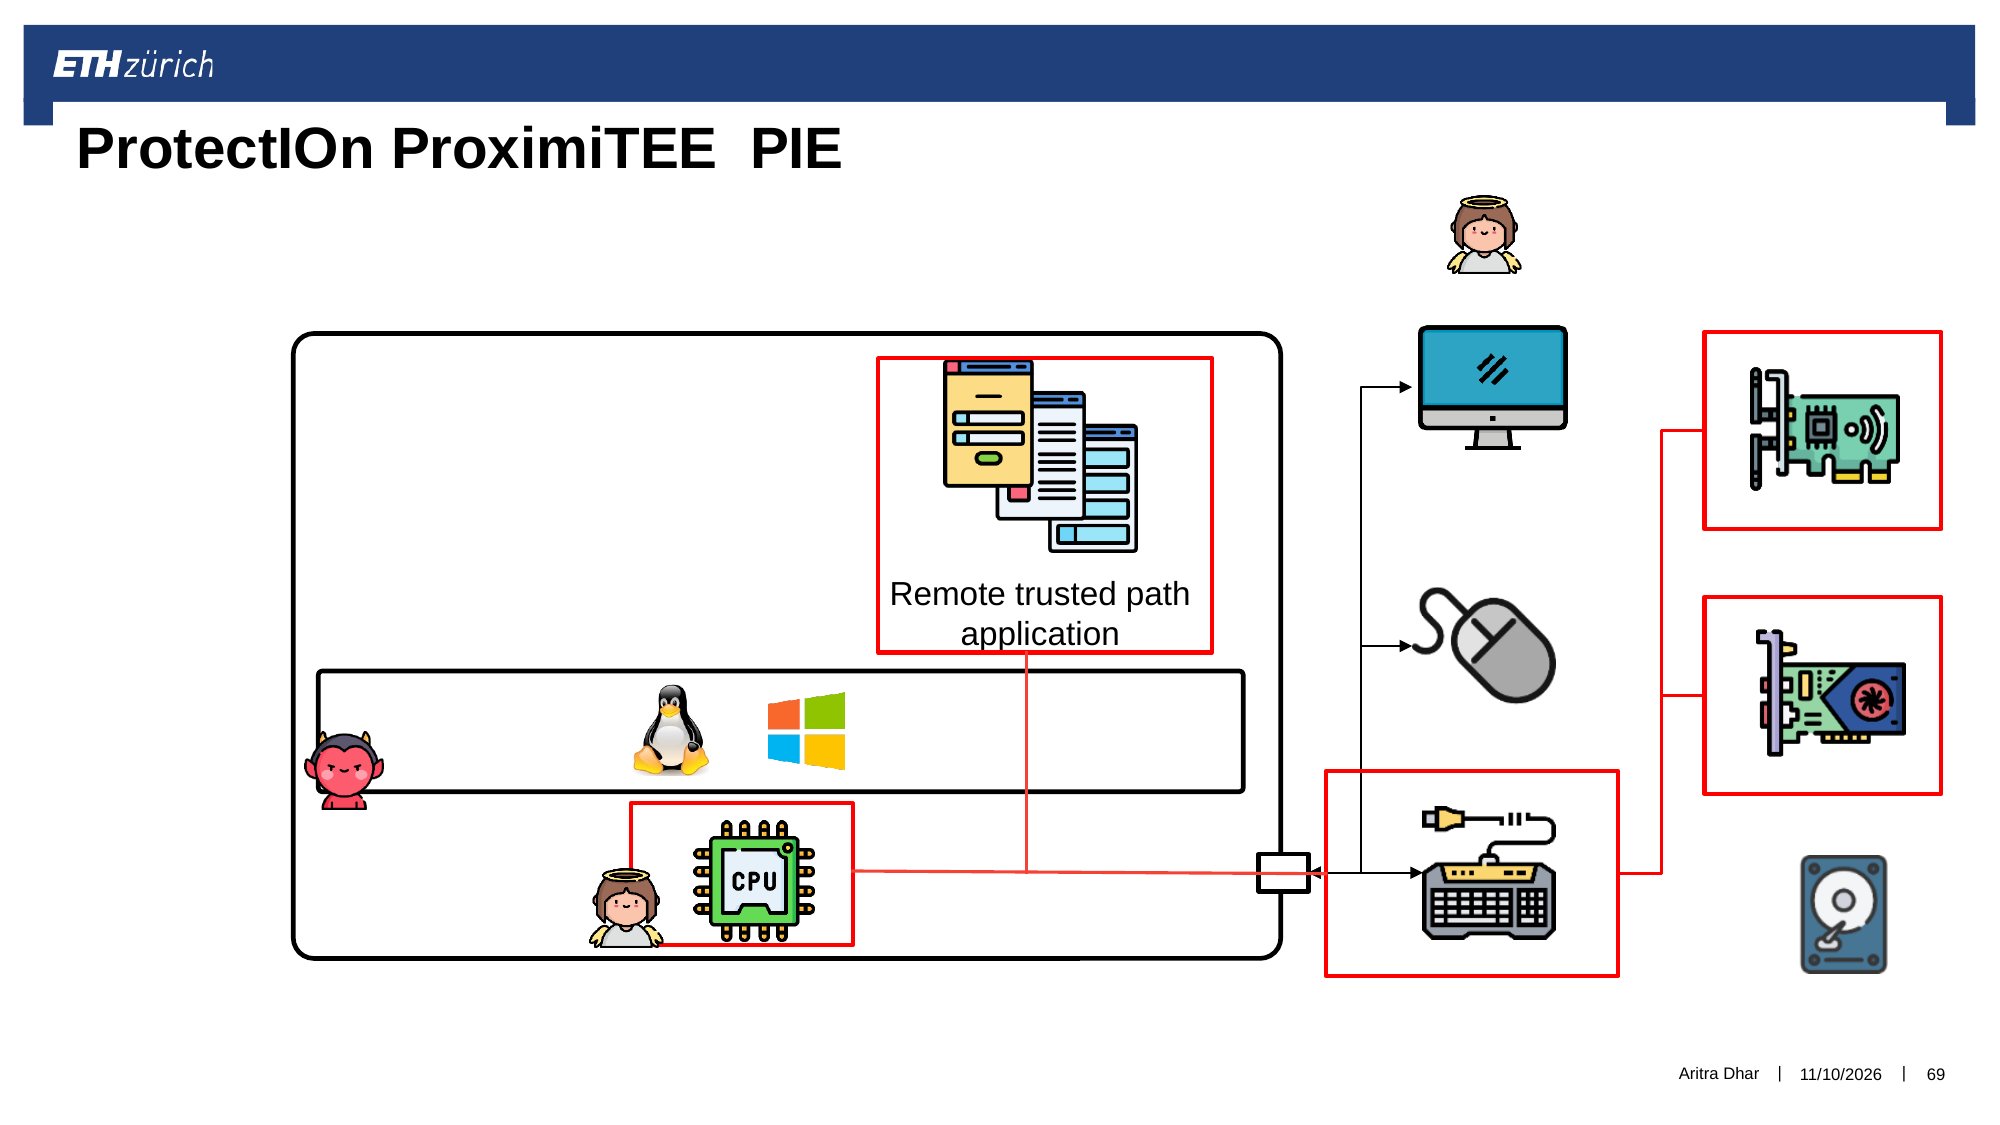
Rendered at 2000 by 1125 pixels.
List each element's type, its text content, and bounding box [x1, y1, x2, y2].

text_box [1256, 852, 1302, 869]
picture [304, 731, 384, 811]
text_box [1256, 882, 1311, 894]
picture [1756, 618, 1907, 769]
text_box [1618, 430, 1705, 695]
picture [1413, 586, 1557, 706]
slide_number 69 [1906, 1034, 1966, 1112]
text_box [943, 358, 1138, 553]
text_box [852, 870, 1022, 874]
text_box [1416, 769, 1422, 871]
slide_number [1790, 1034, 1892, 1112]
text_box [1708, 595, 1943, 796]
picture [1411, 324, 1573, 450]
text_box [316, 668, 1021, 794]
text_box [629, 801, 855, 947]
picture [1750, 354, 1900, 504]
text_box Remote trusted path application [1028, 564, 1228, 660]
text_box [291, 331, 1283, 961]
text_box [1324, 769, 1620, 978]
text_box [1618, 695, 1705, 874]
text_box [1308, 645, 1413, 873]
text_box Remote trusted path application [852, 564, 1025, 660]
text_box [876, 356, 1214, 655]
picture [1422, 806, 1557, 940]
picture [1792, 855, 1894, 974]
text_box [1308, 386, 1413, 645]
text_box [1030, 870, 1326, 874]
picture [768, 692, 846, 770]
picture [586, 868, 666, 948]
picture [1444, 194, 1524, 275]
text_box [1702, 330, 1943, 531]
picture [630, 683, 710, 777]
picture [693, 820, 815, 942]
text_box [1031, 668, 1246, 794]
footer Aritra Dhar [999, 1034, 1760, 1111]
